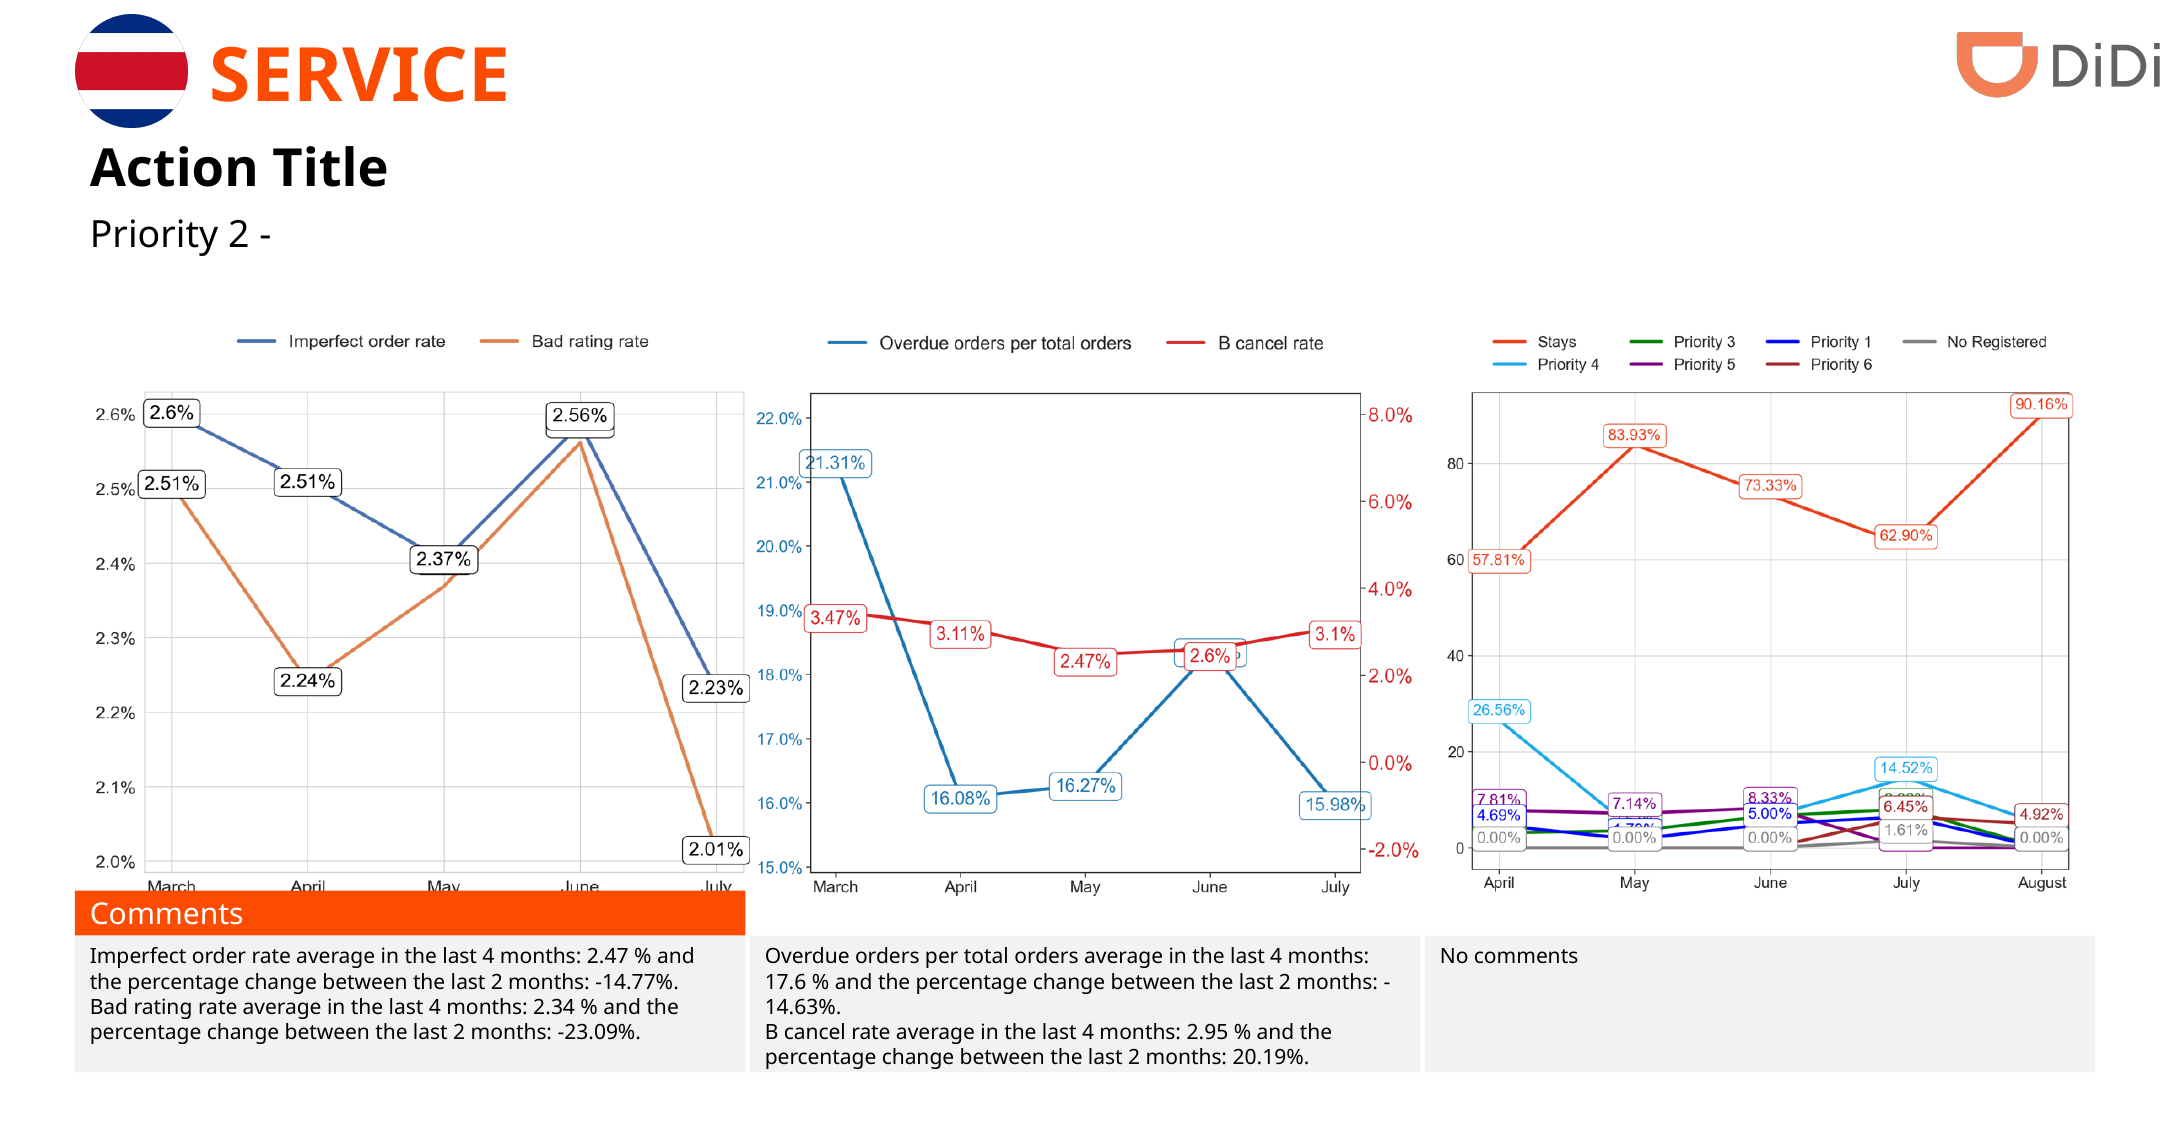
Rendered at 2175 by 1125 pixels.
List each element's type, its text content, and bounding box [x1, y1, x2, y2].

text_box Imperfect order rate average in the last 4 months: 2.47 % and the percentage change between the last 2 months: -14.77%. Bad rating rate average in the last 4 months: 2.34 % and the percentage change between the last 2 months: -23.09%. [74, 936, 746, 1073]
text_box Priority 2 - [74, 202, 2175, 263]
text_box Comments [74, 921, 746, 936]
text_box Action Title [74, 127, 2175, 202]
picture [1949, 1, 2175, 129]
picture [74, 322, 2101, 914]
text_box No comments [1424, 935, 2096, 1073]
text_box Overdue orders per total orders average in the last 4 months: 17.6 % and the percentage change between the last 2 months: -14.63%. B cancel rate average in the last 4 months: 2.95 % and the percentage change between the last 2 months: 20.19%. [749, 935, 1421, 1073]
text_box SERVICE [194, 15, 1800, 127]
picture [74, 14, 188, 128]
